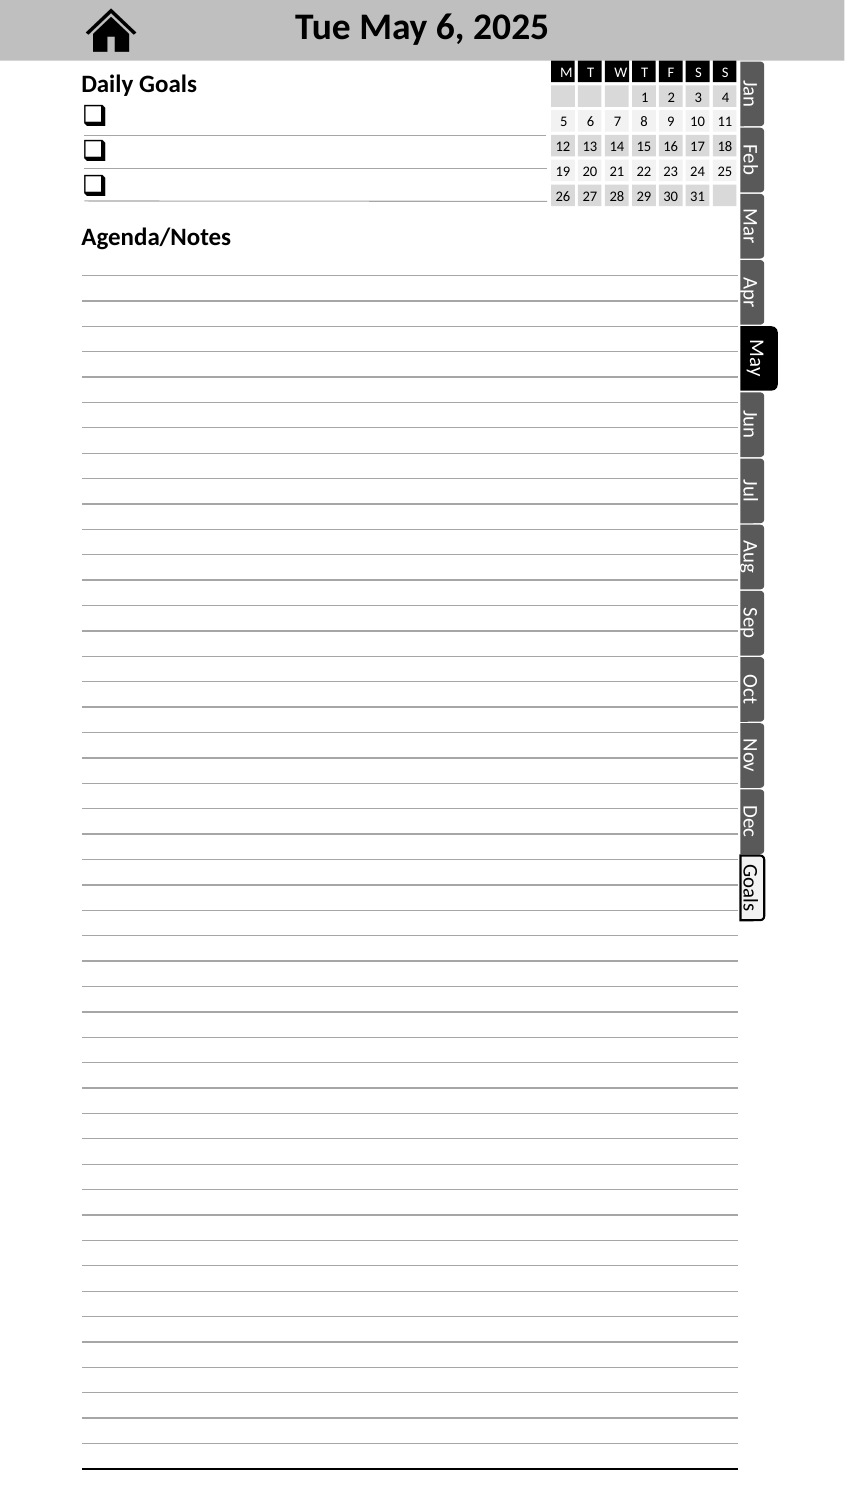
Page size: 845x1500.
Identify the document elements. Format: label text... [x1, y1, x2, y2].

list Tue May 6, 2025 [190, 0, 655, 61]
picture [82, 1, 140, 59]
